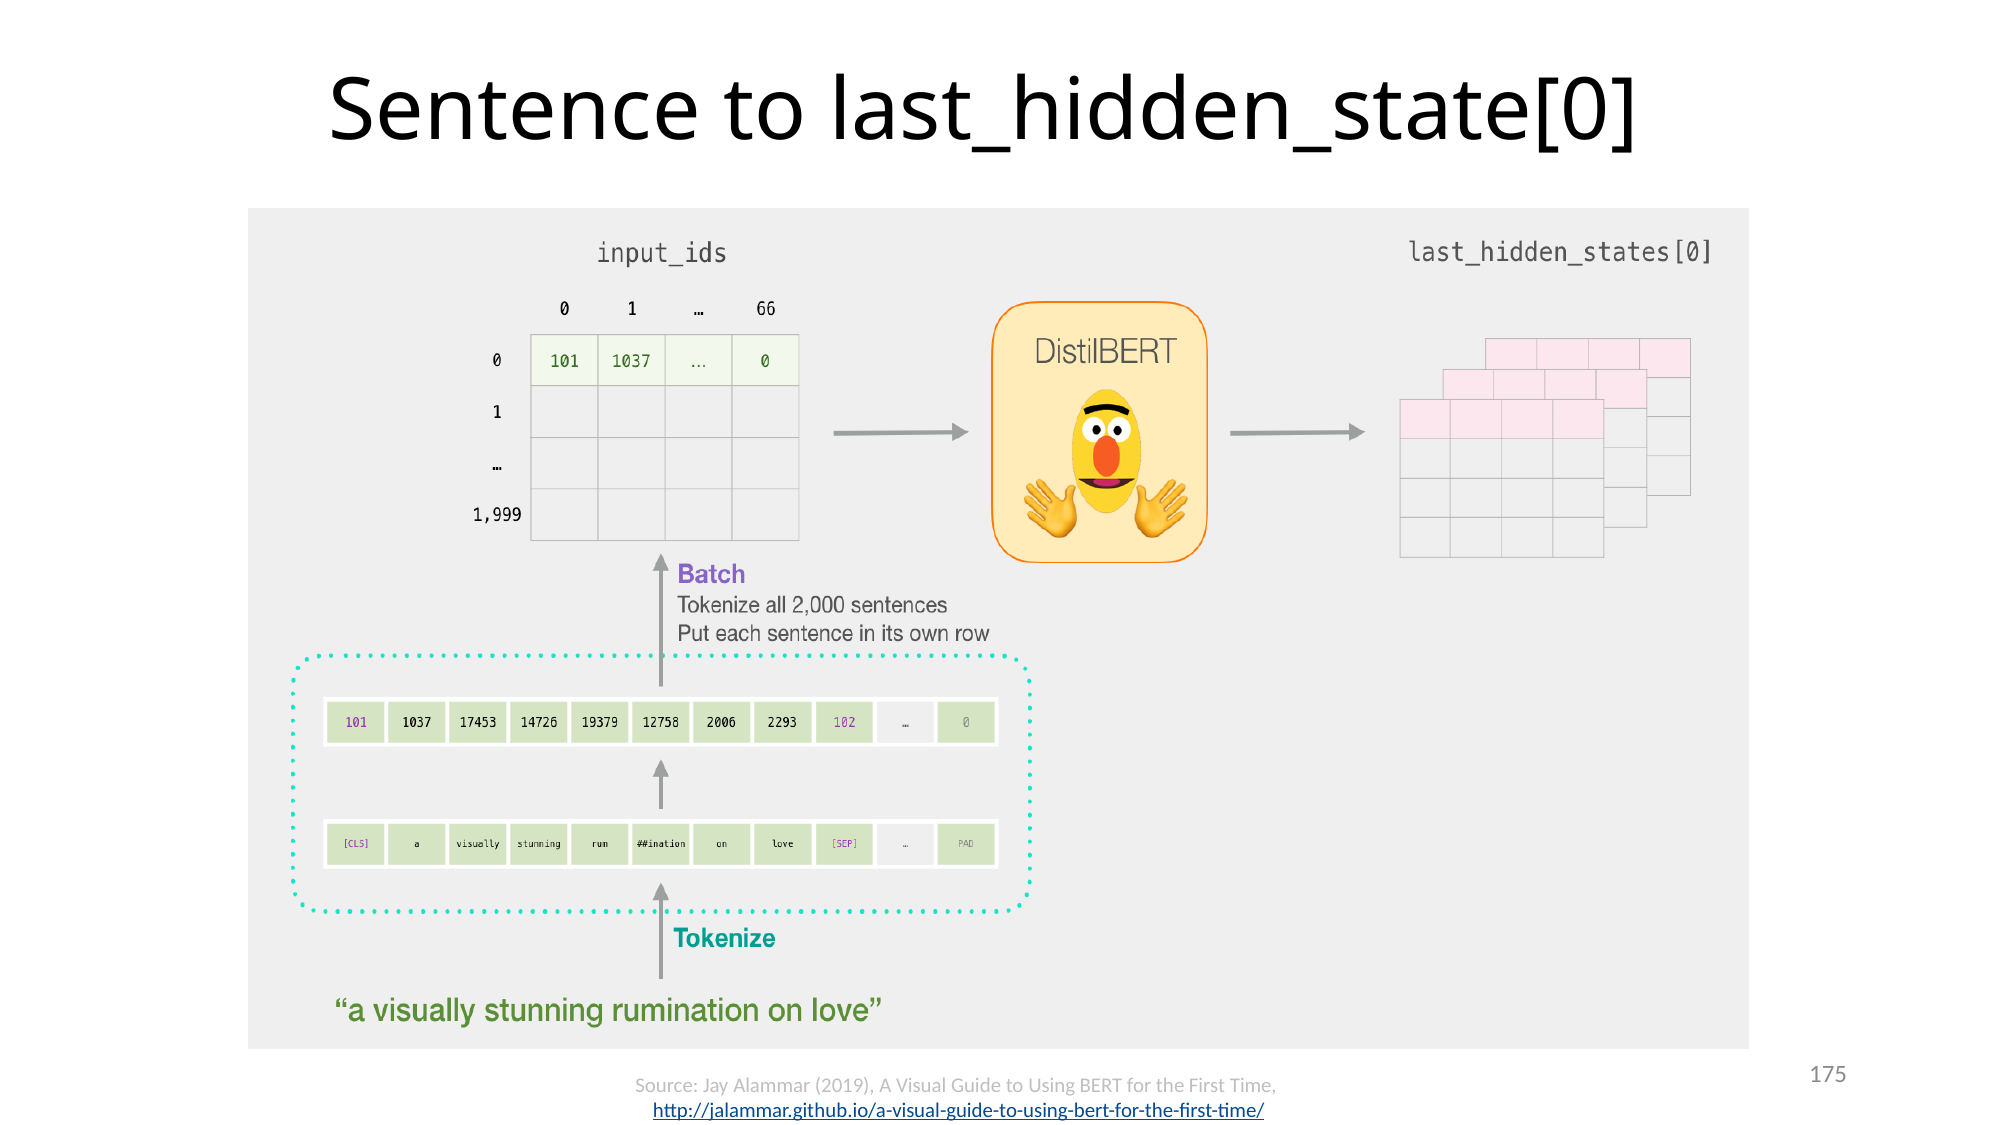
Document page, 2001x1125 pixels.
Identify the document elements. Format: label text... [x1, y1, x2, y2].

slide_number 175 [1412, 1042, 1863, 1103]
text_box Source: Jay Alammar (2019), A Visual Guide to Using BERT for the First Time, http://jalammar.github.io/a-visual-guide-to-using-bert-for-the-first-time/ [432, 1063, 1485, 1125]
picture [248, 208, 1749, 1049]
title Sentence to last_hidden_state[0] [313, 15, 1679, 208]
